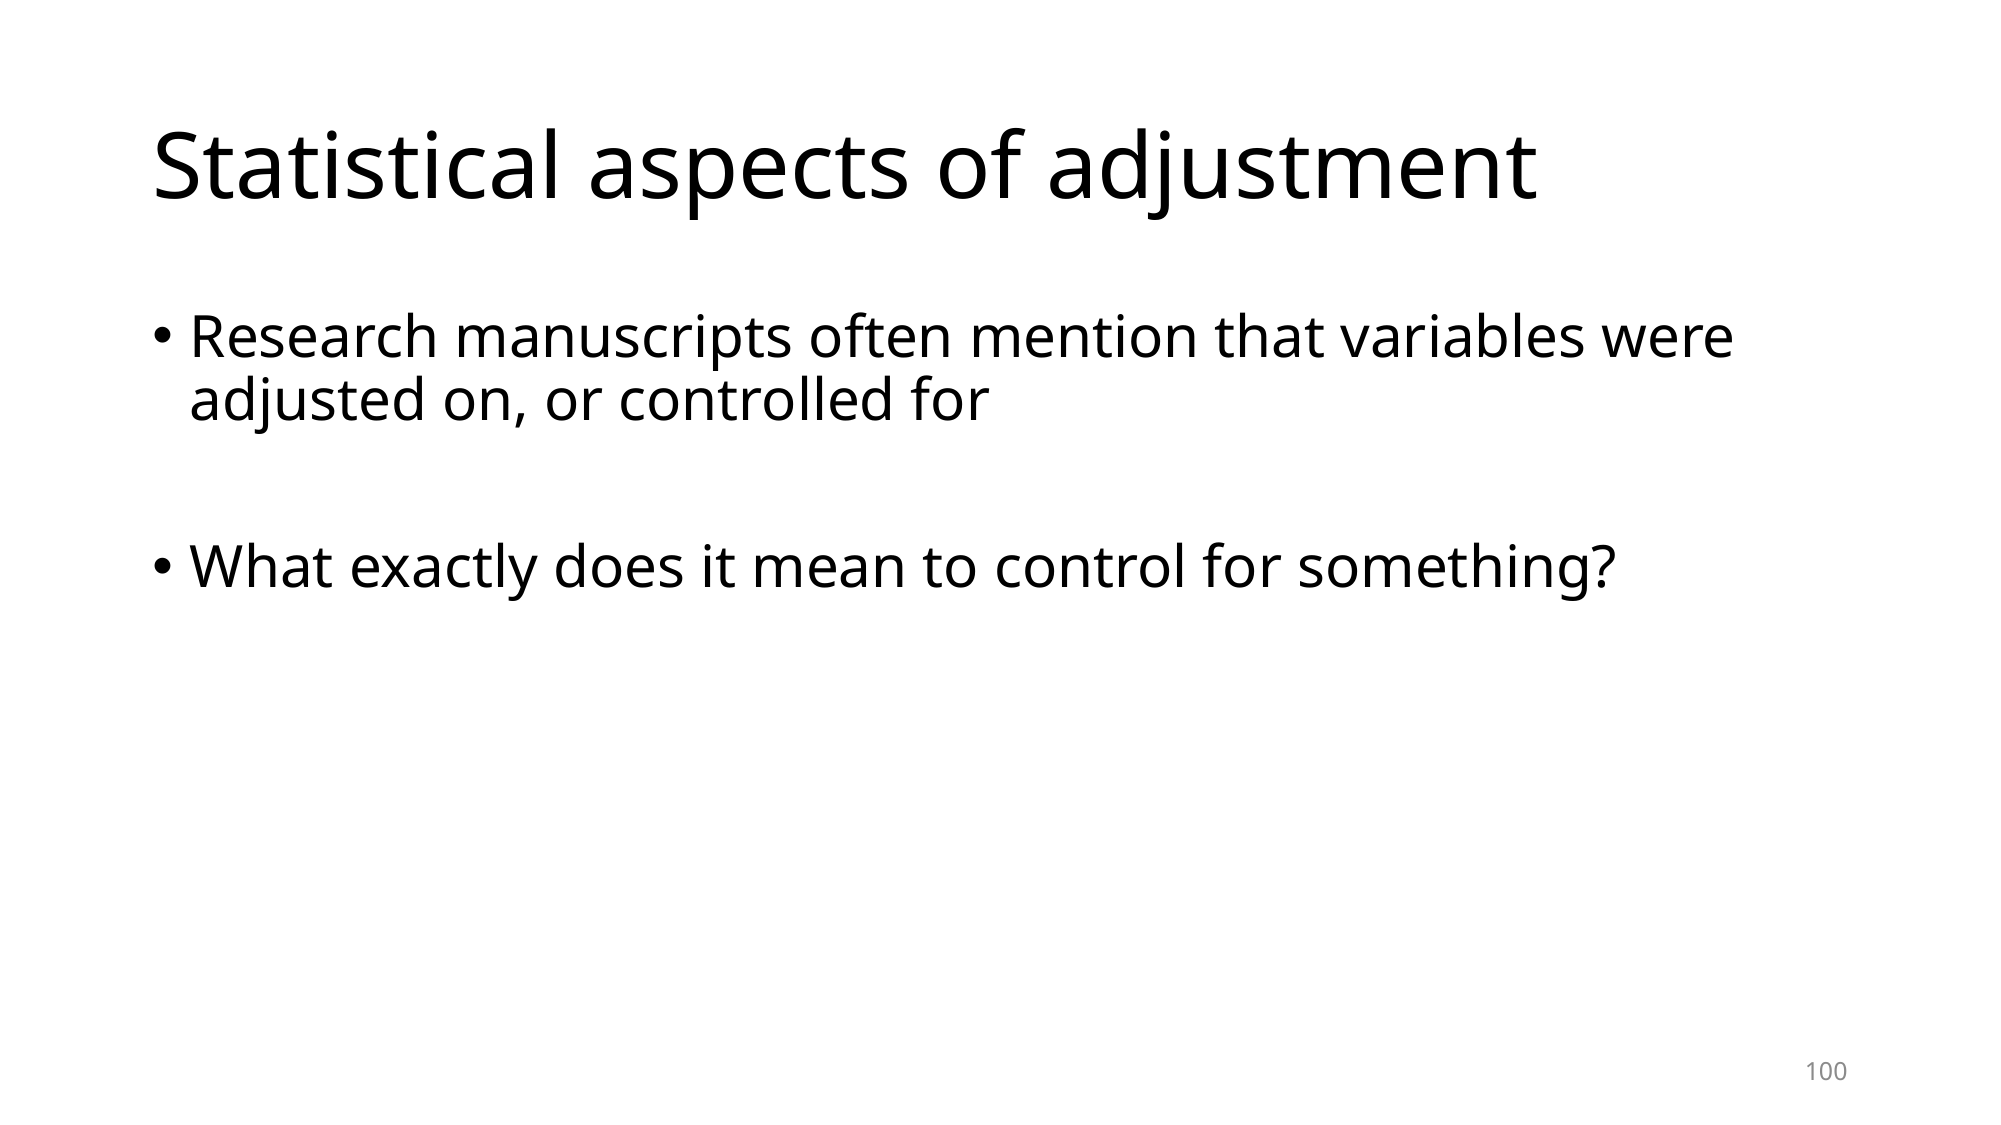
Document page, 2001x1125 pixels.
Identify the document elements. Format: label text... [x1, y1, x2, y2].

slide_number 100 [1412, 1042, 1863, 1103]
list Research manuscripts often mention that variables were adjusted on, or controlled for What exactly does it mean to control for something? [137, 299, 1863, 1014]
title Statistical aspects of adjustment [137, 59, 1863, 278]
